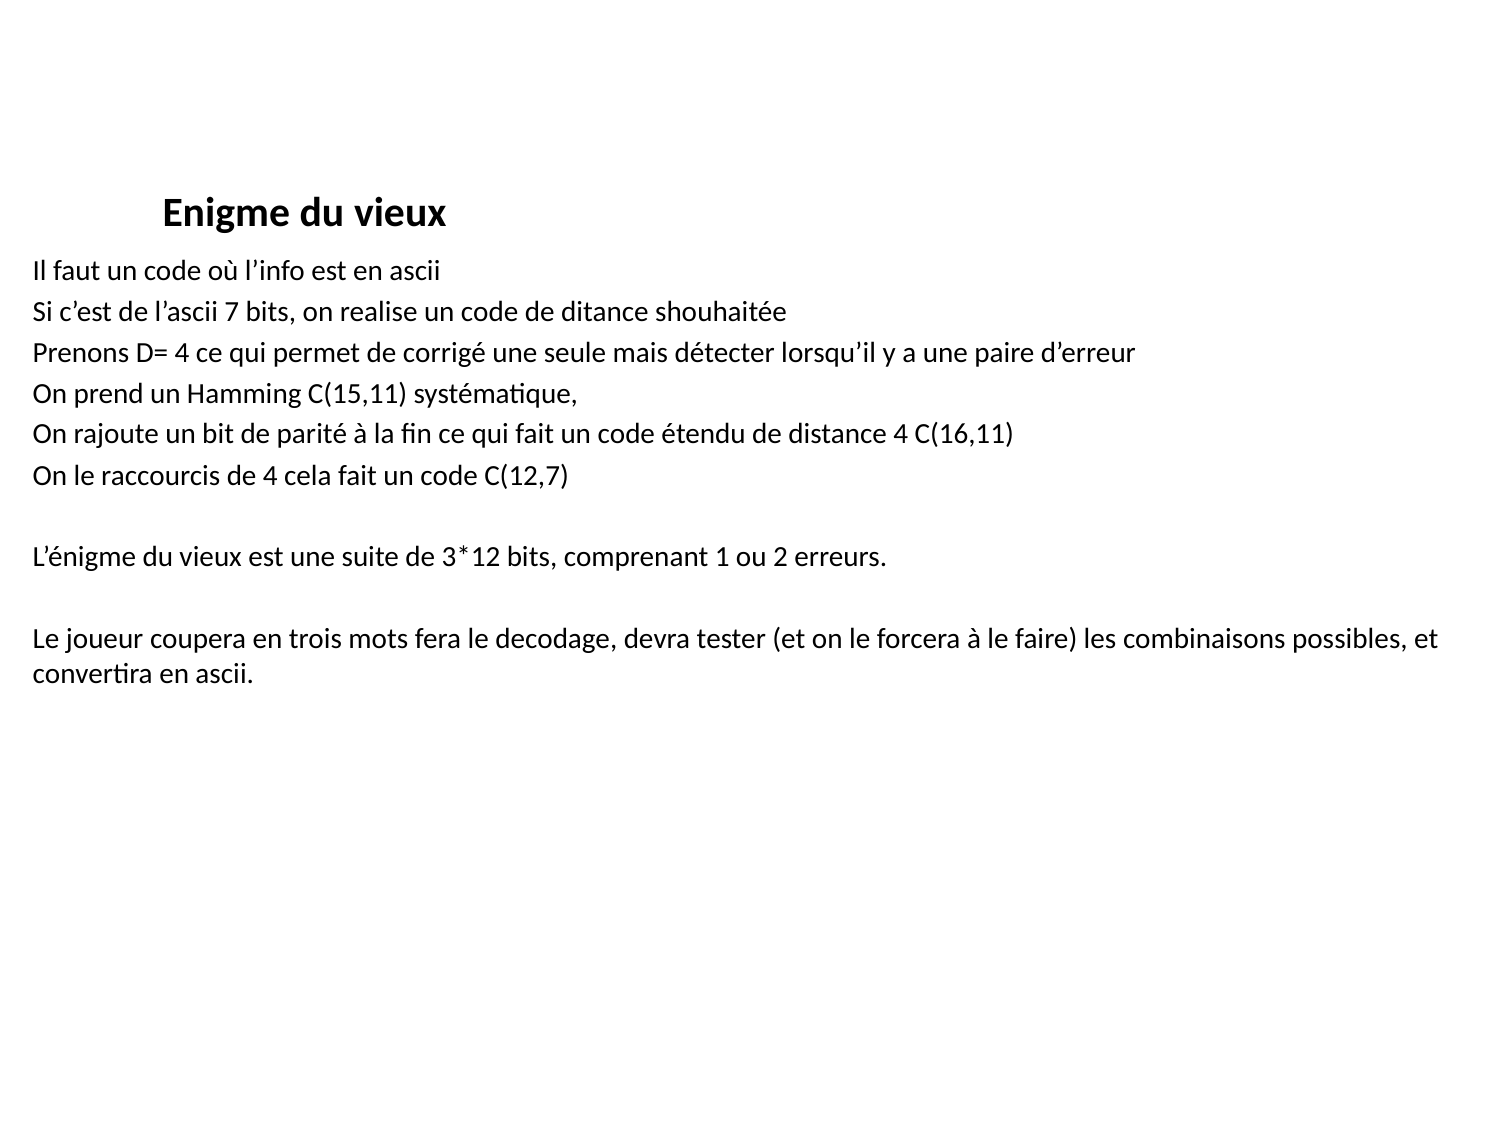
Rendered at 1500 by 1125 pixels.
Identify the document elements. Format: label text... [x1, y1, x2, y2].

title Enigme du vieux [147, 149, 1048, 242]
list Il faut un code où l’info est en ascii Si c’est de l’ascii 7 bits, on realise un code de ditance shouhaitée Prenons D= 4 ce qui permet de corrigé une seule mais détecter lorsqu’il y a une paire d’erreur On prend un Hamming C(15,11) systématique, On rajoute un bit de parité à la fin ce qui fait un code étendu de distance 4 C(16,11) On le raccourcis de 4 cela fait un code C(12,7) L’énigme du vieux est une suite de 3*12 bits, comprenant 1 ou 2 erreurs. Le joueur coupera en trois mots fera le decodage, devra tester (et on le forcera à le faire) les combinaisons possibles, et convertira en ascii. [17, 243, 1483, 1059]
